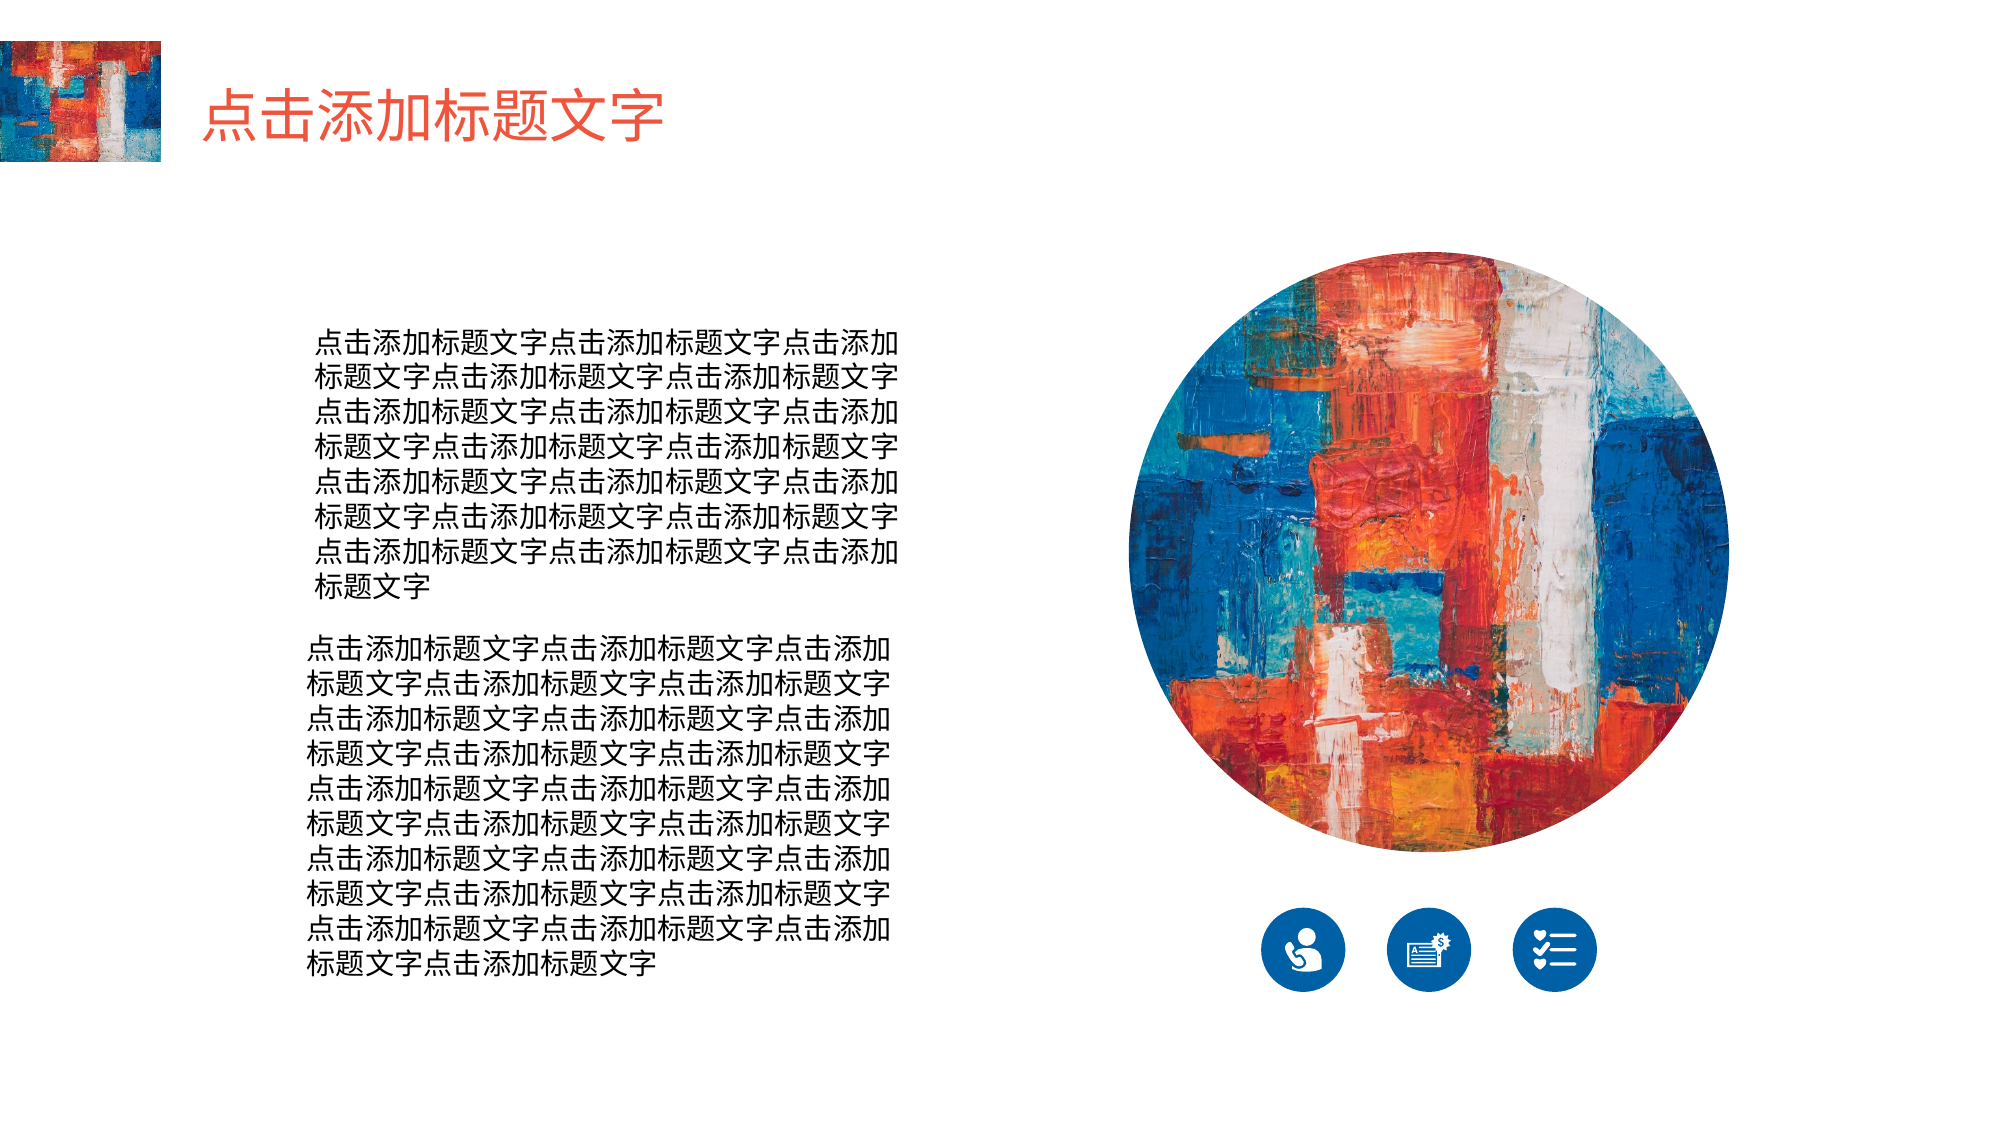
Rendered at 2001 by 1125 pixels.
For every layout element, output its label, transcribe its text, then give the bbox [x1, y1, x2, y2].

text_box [291, 316, 932, 992]
text_box [1284, 926, 1323, 973]
text_box [1531, 928, 1579, 971]
text_box [1260, 906, 1347, 993]
text_box [1406, 930, 1453, 969]
text_box [1127, 250, 1731, 854]
text_box 点击添加标题文字 [185, 71, 682, 157]
text_box [1385, 906, 1473, 993]
picture [0, 41, 161, 162]
text_box [1511, 906, 1599, 993]
